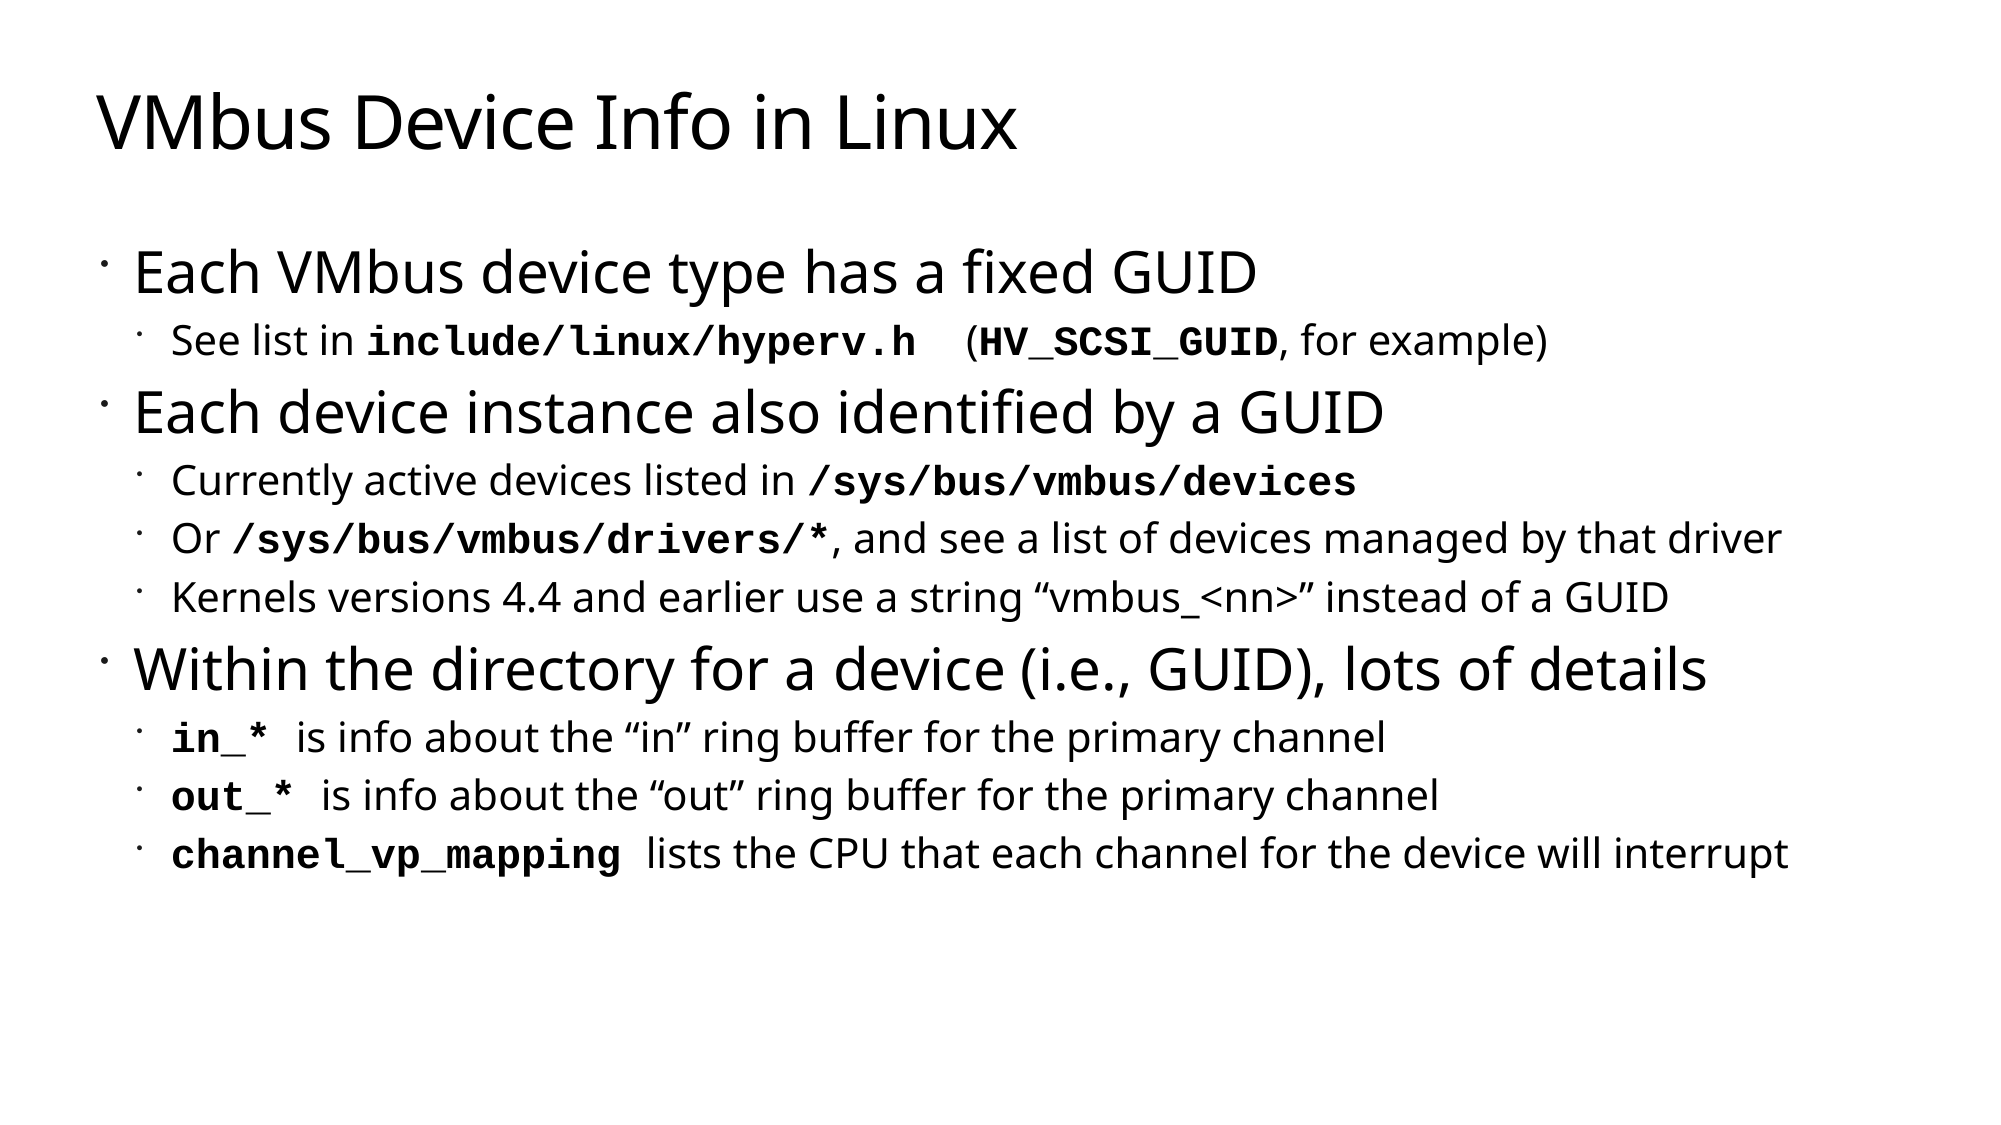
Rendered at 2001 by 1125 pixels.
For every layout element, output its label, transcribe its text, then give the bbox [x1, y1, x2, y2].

list Each VMbus device type has a fixed GUID See list in include/linux/hyperv.h (HV_SCSI_GUID, for example) Each device instance also identified by a GUID Currently active devices listed in /sys/bus/vmbus/devices Or /sys/bus/vmbus/drivers/*, and see a list of devices managed by that driver Kernels versions 4.4 and earlier use a string “vmbus_<nn>” instead of a GUID Within the directory for a device (i.e., GUID), lots of details in_* is info about the “in” ring buffer for the primary channel out_* is info about the “out” ring buffer for the primary channel channel_vp_mapping lists the CPU that each channel for the device will interrupt [95, 235, 1904, 961]
title VMbus Device Info in Linux [96, 75, 1904, 166]
